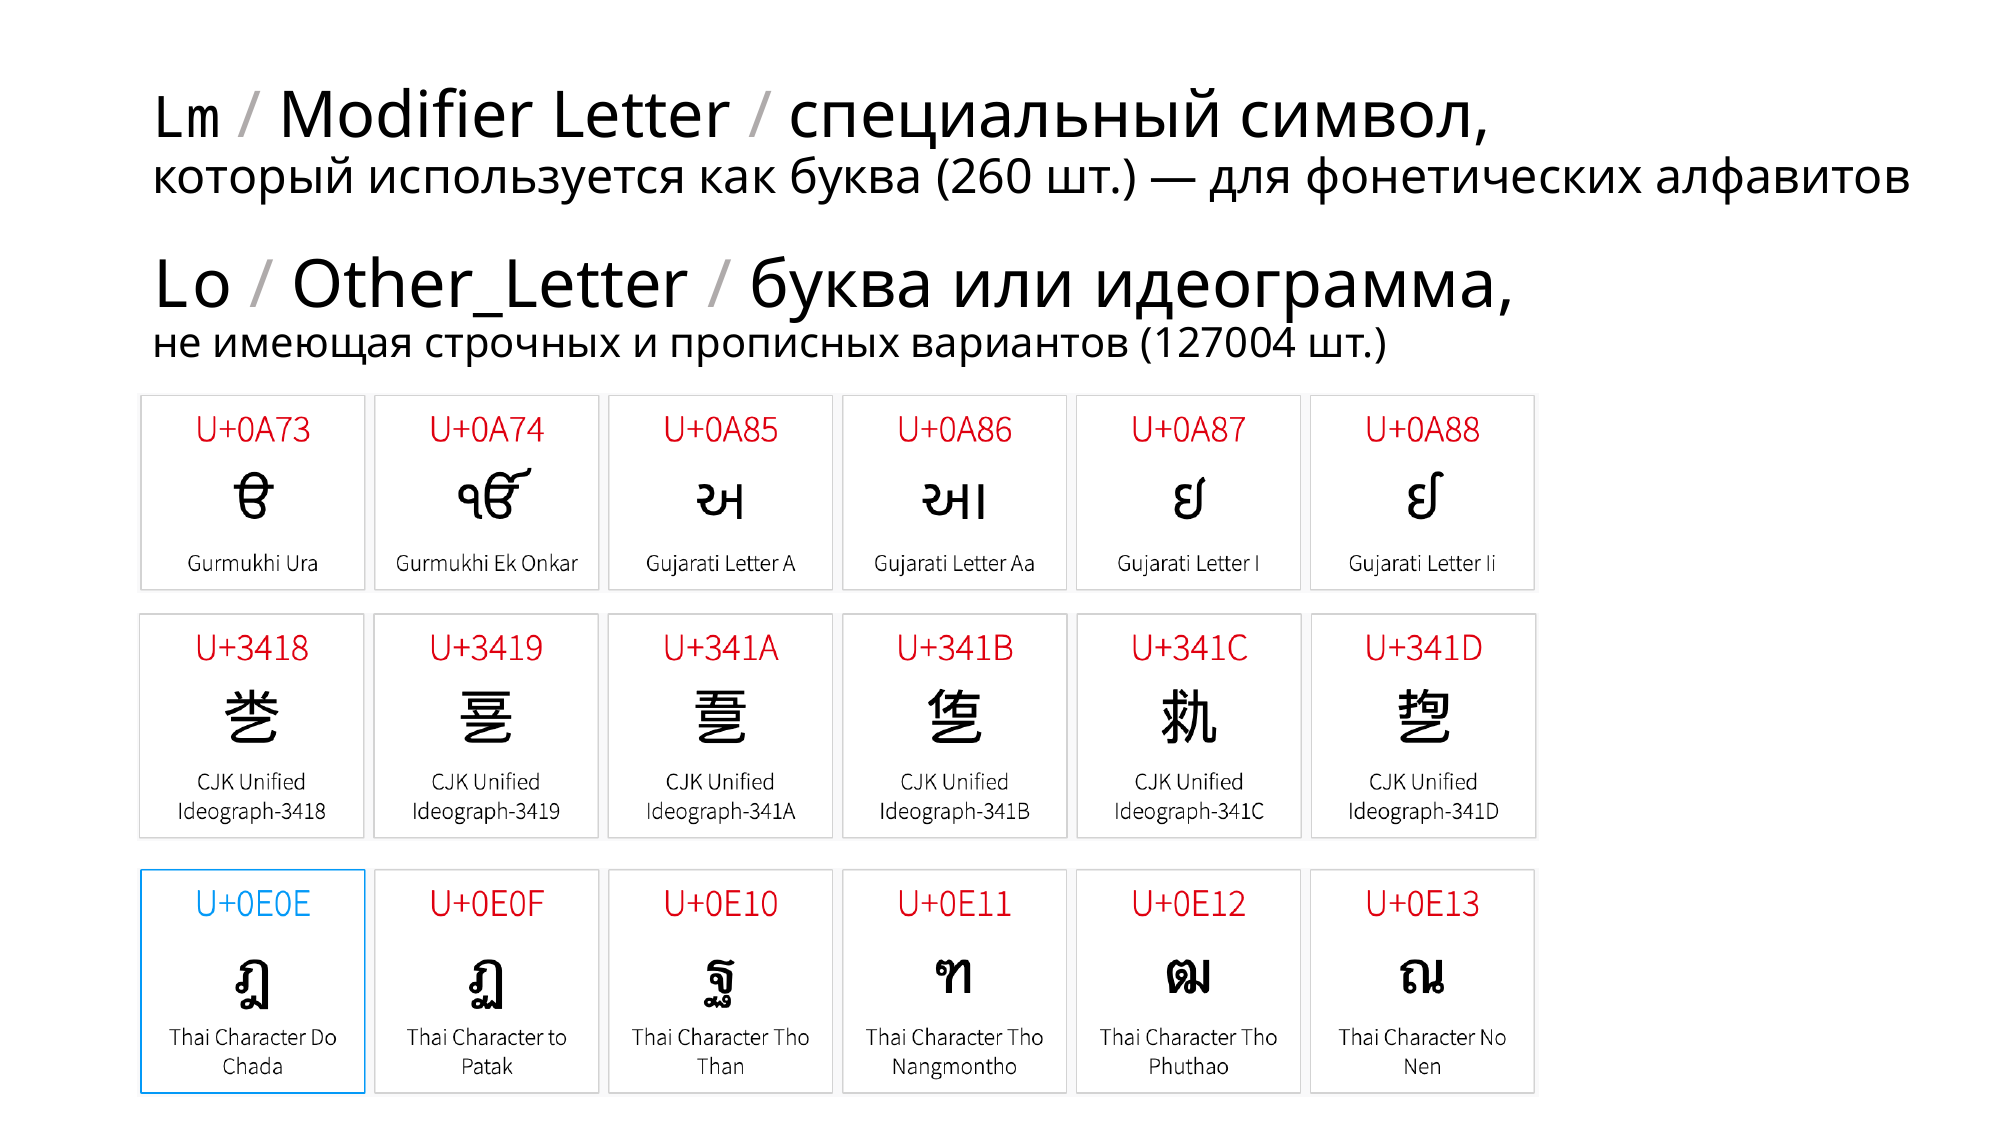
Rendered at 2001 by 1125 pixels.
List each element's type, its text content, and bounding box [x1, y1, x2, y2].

title Lm / Modifier Letter / специальный символ, который используется как буква (260 шт.) — для фонетических алфавитов [137, 72, 1941, 214]
picture [137, 393, 1539, 593]
picture [137, 613, 1539, 841]
picture [137, 868, 1539, 1097]
text_box Lo / Other_Letter / буква или идеограмма, не имеющая строчных и прописных вариантов (127004 шт.) [137, 237, 1941, 379]
